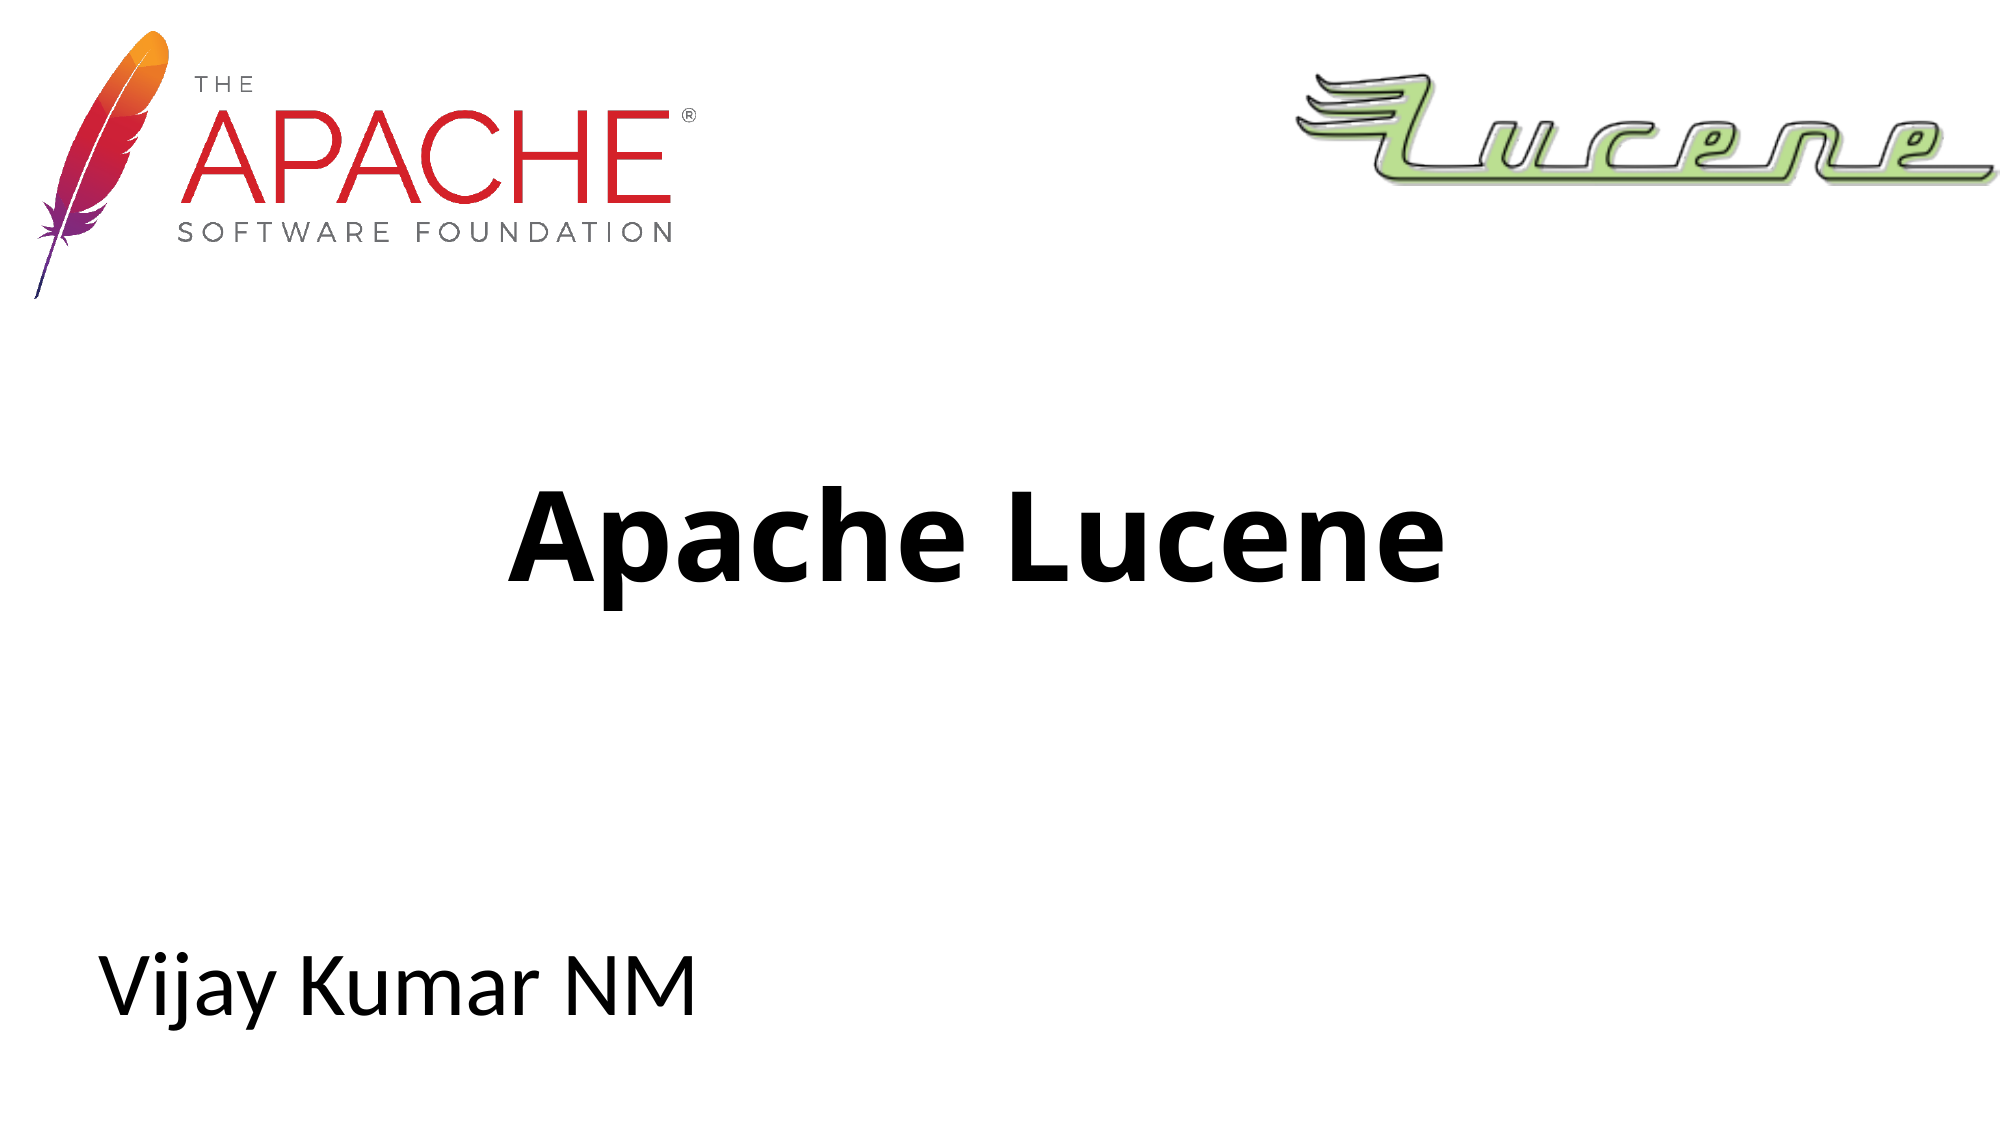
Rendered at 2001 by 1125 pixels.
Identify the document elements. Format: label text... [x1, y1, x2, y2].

picture [34, 31, 696, 300]
title Apache Lucene [228, 344, 1729, 737]
text_box Vijay Kumar NM [84, 916, 716, 1042]
picture [1254, 31, 2000, 186]
